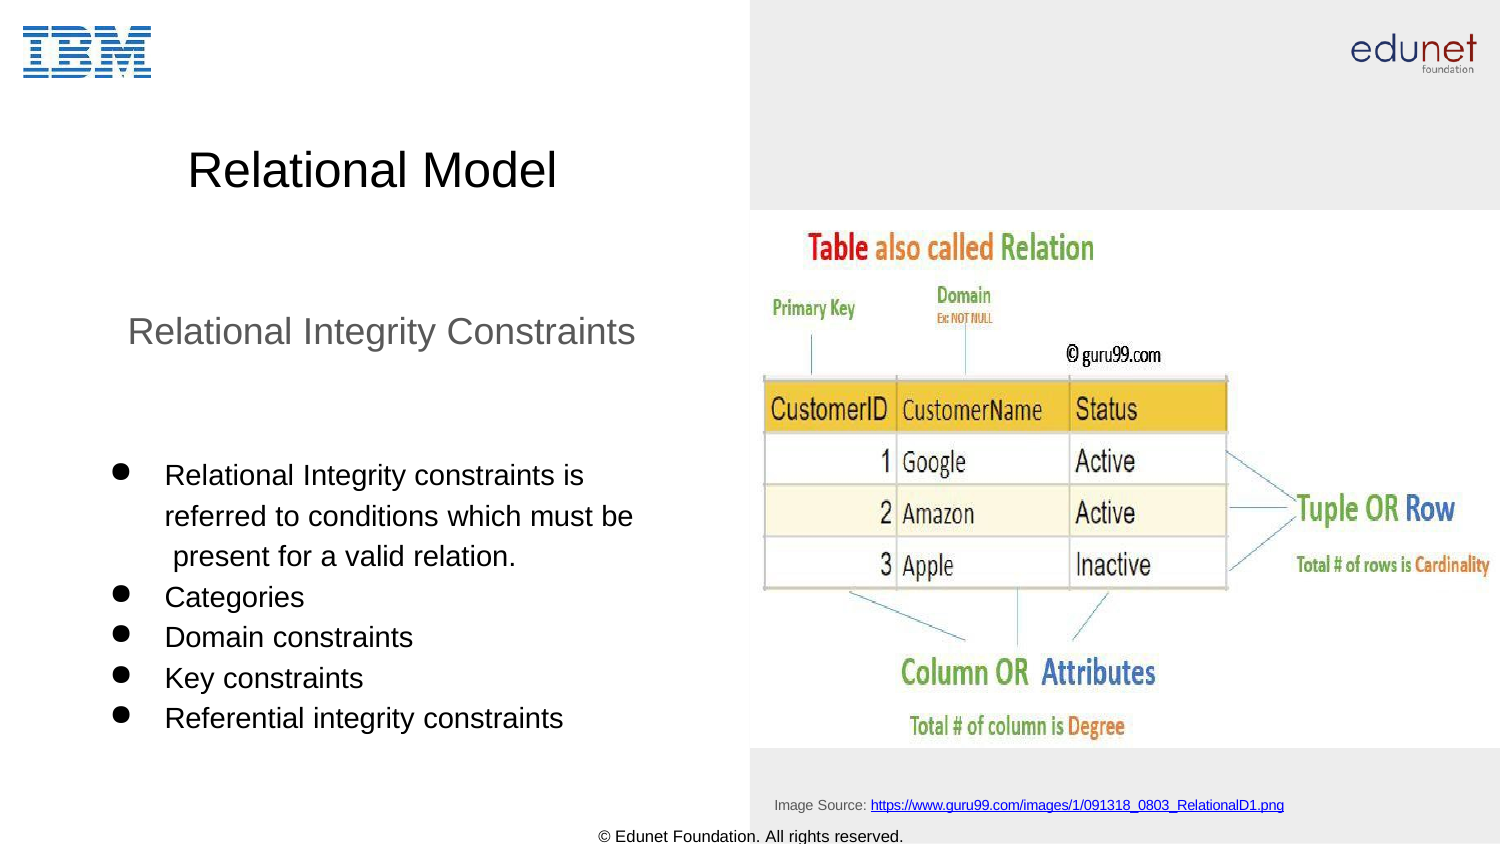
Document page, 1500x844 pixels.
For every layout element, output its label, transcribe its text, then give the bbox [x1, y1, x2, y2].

picture [23, 26, 151, 78]
text_box Image Source: https://www.guru99.com/images/1/091318_0803_RelationalD1.png © Edunet Foundation. All rights reserved. [596, 795, 744, 844]
text_box Relational Integrity Constraints [125, 305, 639, 353]
text_box Relational Integrity constraints is referred to conditions which must be present for a valid relation. Categories Domain constraints Key constraints Referential integrity constraints [107, 448, 635, 735]
title Relational Model [185, 135, 561, 279]
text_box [749, 0, 1500, 844]
